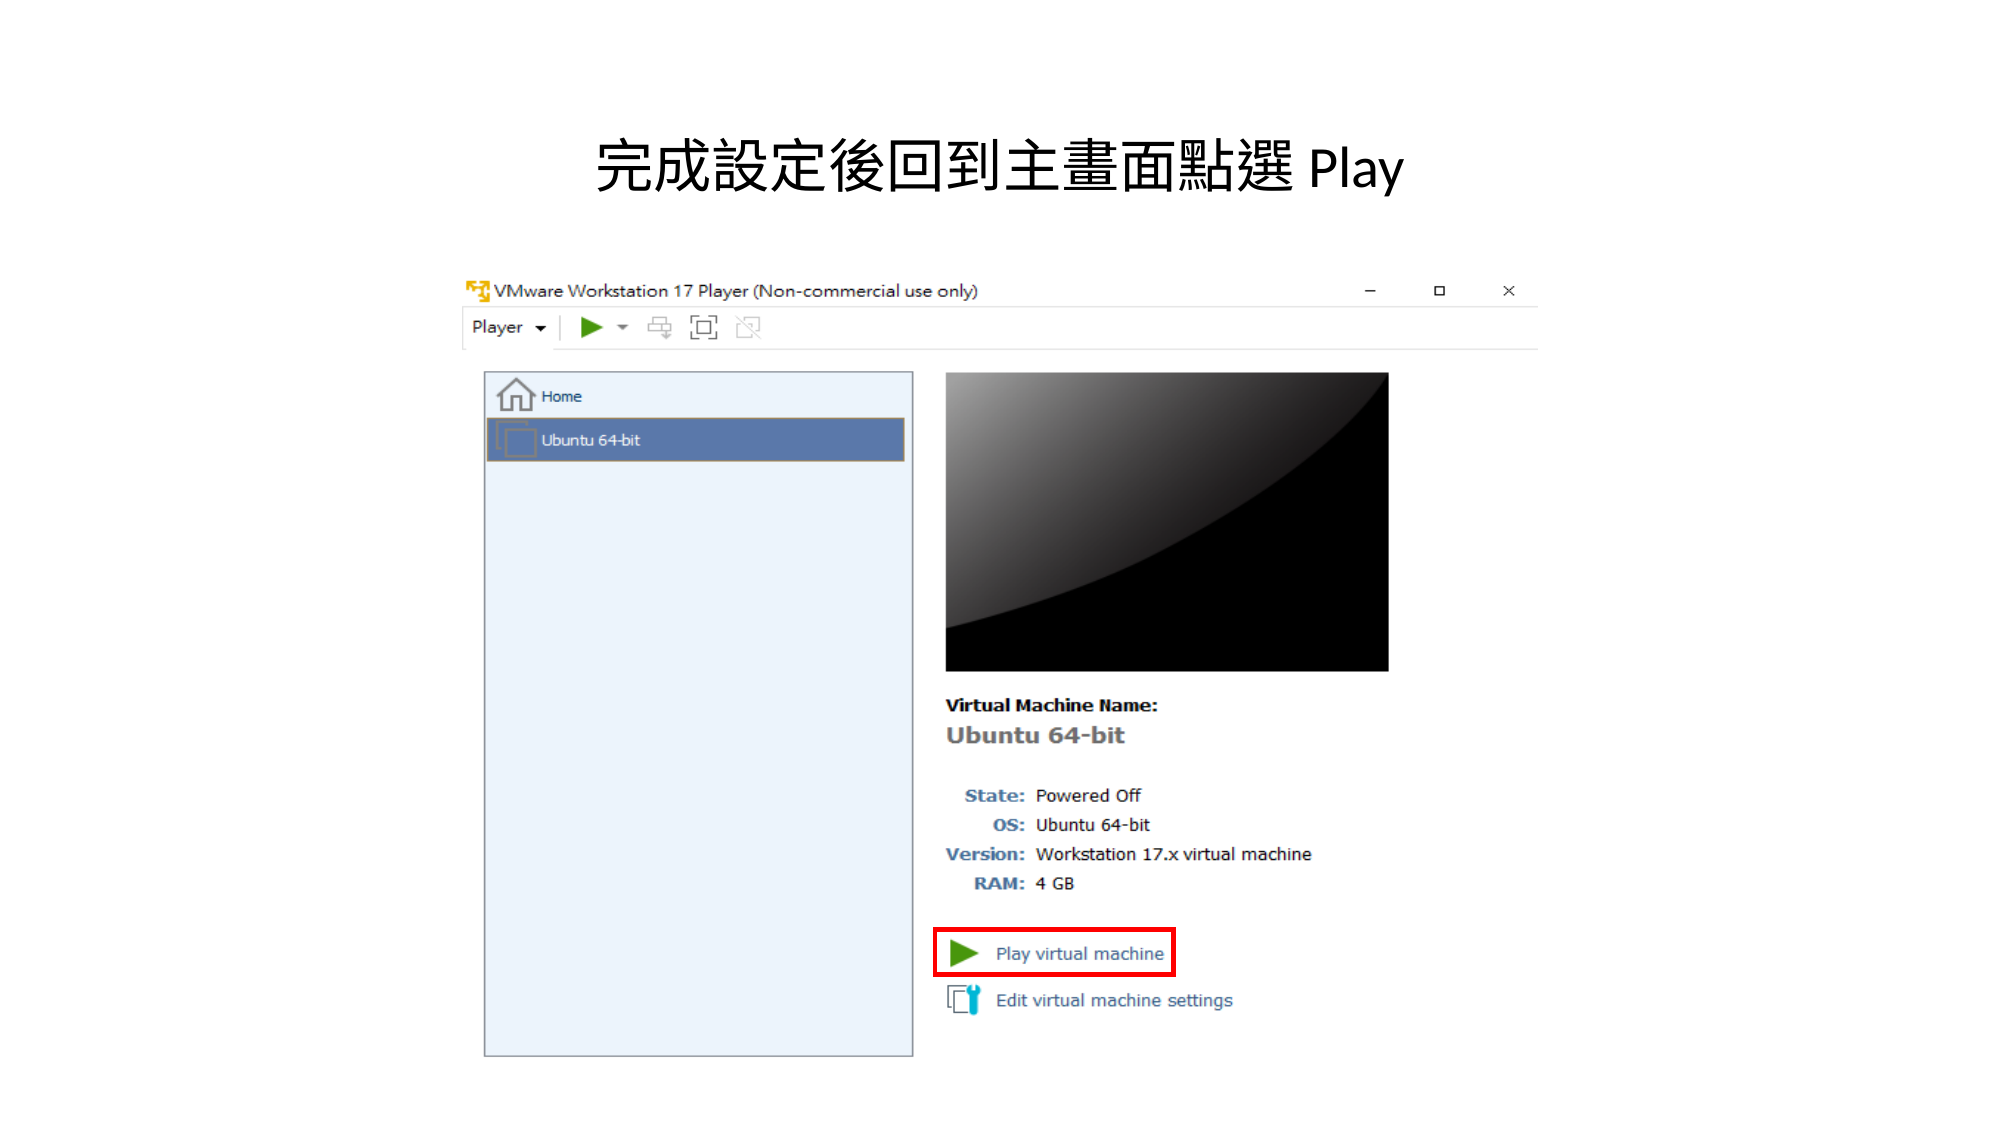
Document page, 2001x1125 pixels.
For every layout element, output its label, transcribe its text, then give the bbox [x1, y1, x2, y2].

title 完成設定後回到主畫面點選Play [137, 59, 1863, 278]
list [461, 277, 1539, 1069]
